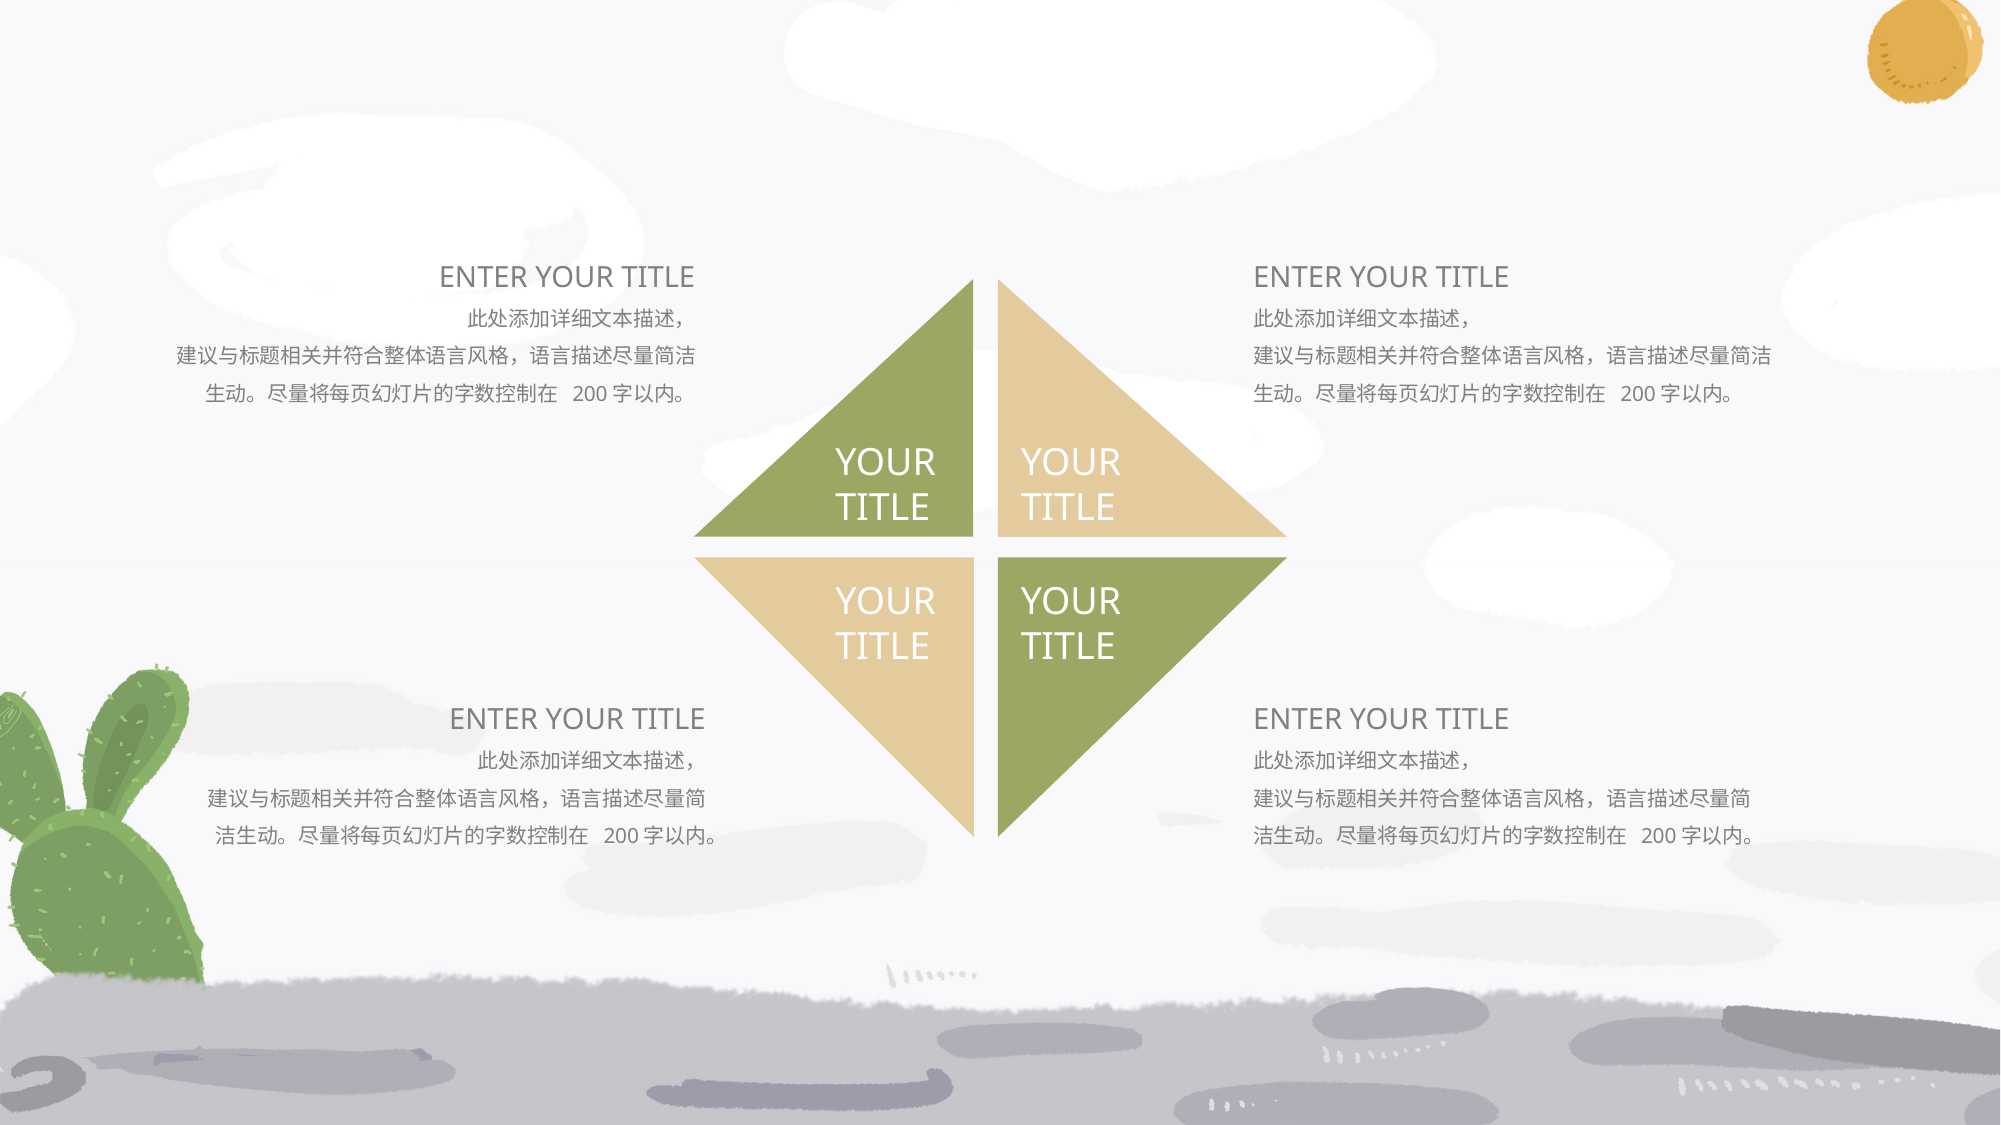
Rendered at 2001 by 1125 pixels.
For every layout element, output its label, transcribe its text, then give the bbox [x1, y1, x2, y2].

text_box ENTER YOUR TITLE 此处添加详细文本描述， 建议与标题相关并符合整体语言风格，语言描述尽量简洁生动。尽量将每页幻灯片的字数控制在 200字以内。 [1238, 233, 1804, 413]
picture [0, 0, 2001, 1125]
text_box ENTER YOUR TITLE 此处添加详细文本描述， 建议与标题相关并符合整体语言风格，语言描述尽量简洁生动。尽量将每页幻灯片的字数控制在 200字以内。 [144, 233, 711, 413]
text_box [693, 278, 1287, 838]
text_box ENTER YOUR TITLE 此处添加详细文本描述， 建议与标题相关并符合整体语言风格，语言描述尽量简洁生动。尽量将每页幻灯片的字数控制在 200字以内。 [183, 675, 721, 856]
text_box ENTER YOUR TITLE 此处添加详细文本描述， 建议与标题相关并符合整体语言风格，语言描述尽量简洁生动。尽量将每页幻灯片的字数控制在 200字以内。 [1238, 675, 1776, 856]
